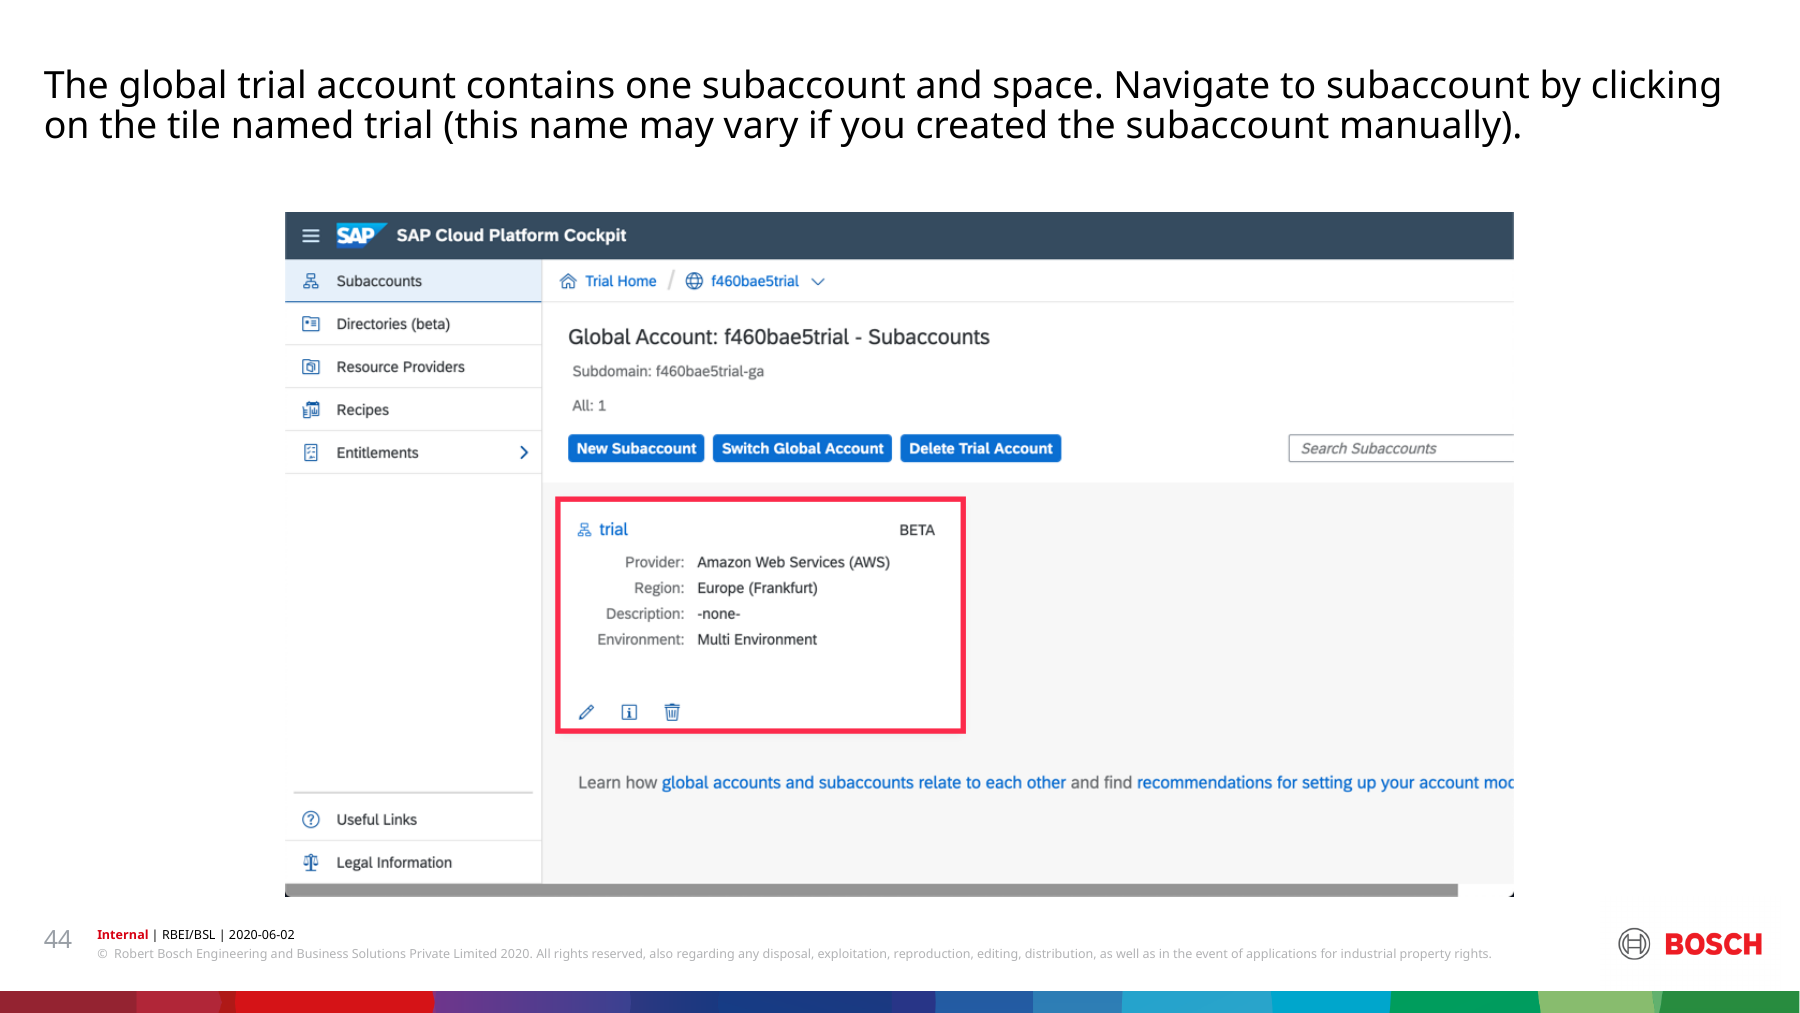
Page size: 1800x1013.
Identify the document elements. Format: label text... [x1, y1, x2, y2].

picture [1390, 896, 1800, 1013]
slide_number 44 [43, 923, 92, 991]
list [285, 212, 1514, 897]
title The global trial account contains one subaccount and space. Navigate to subaccount by clicking on the tile named trial (this name may vary if you created the subaccount manually). [43, 66, 1759, 160]
picture [0, 905, 1272, 1013]
